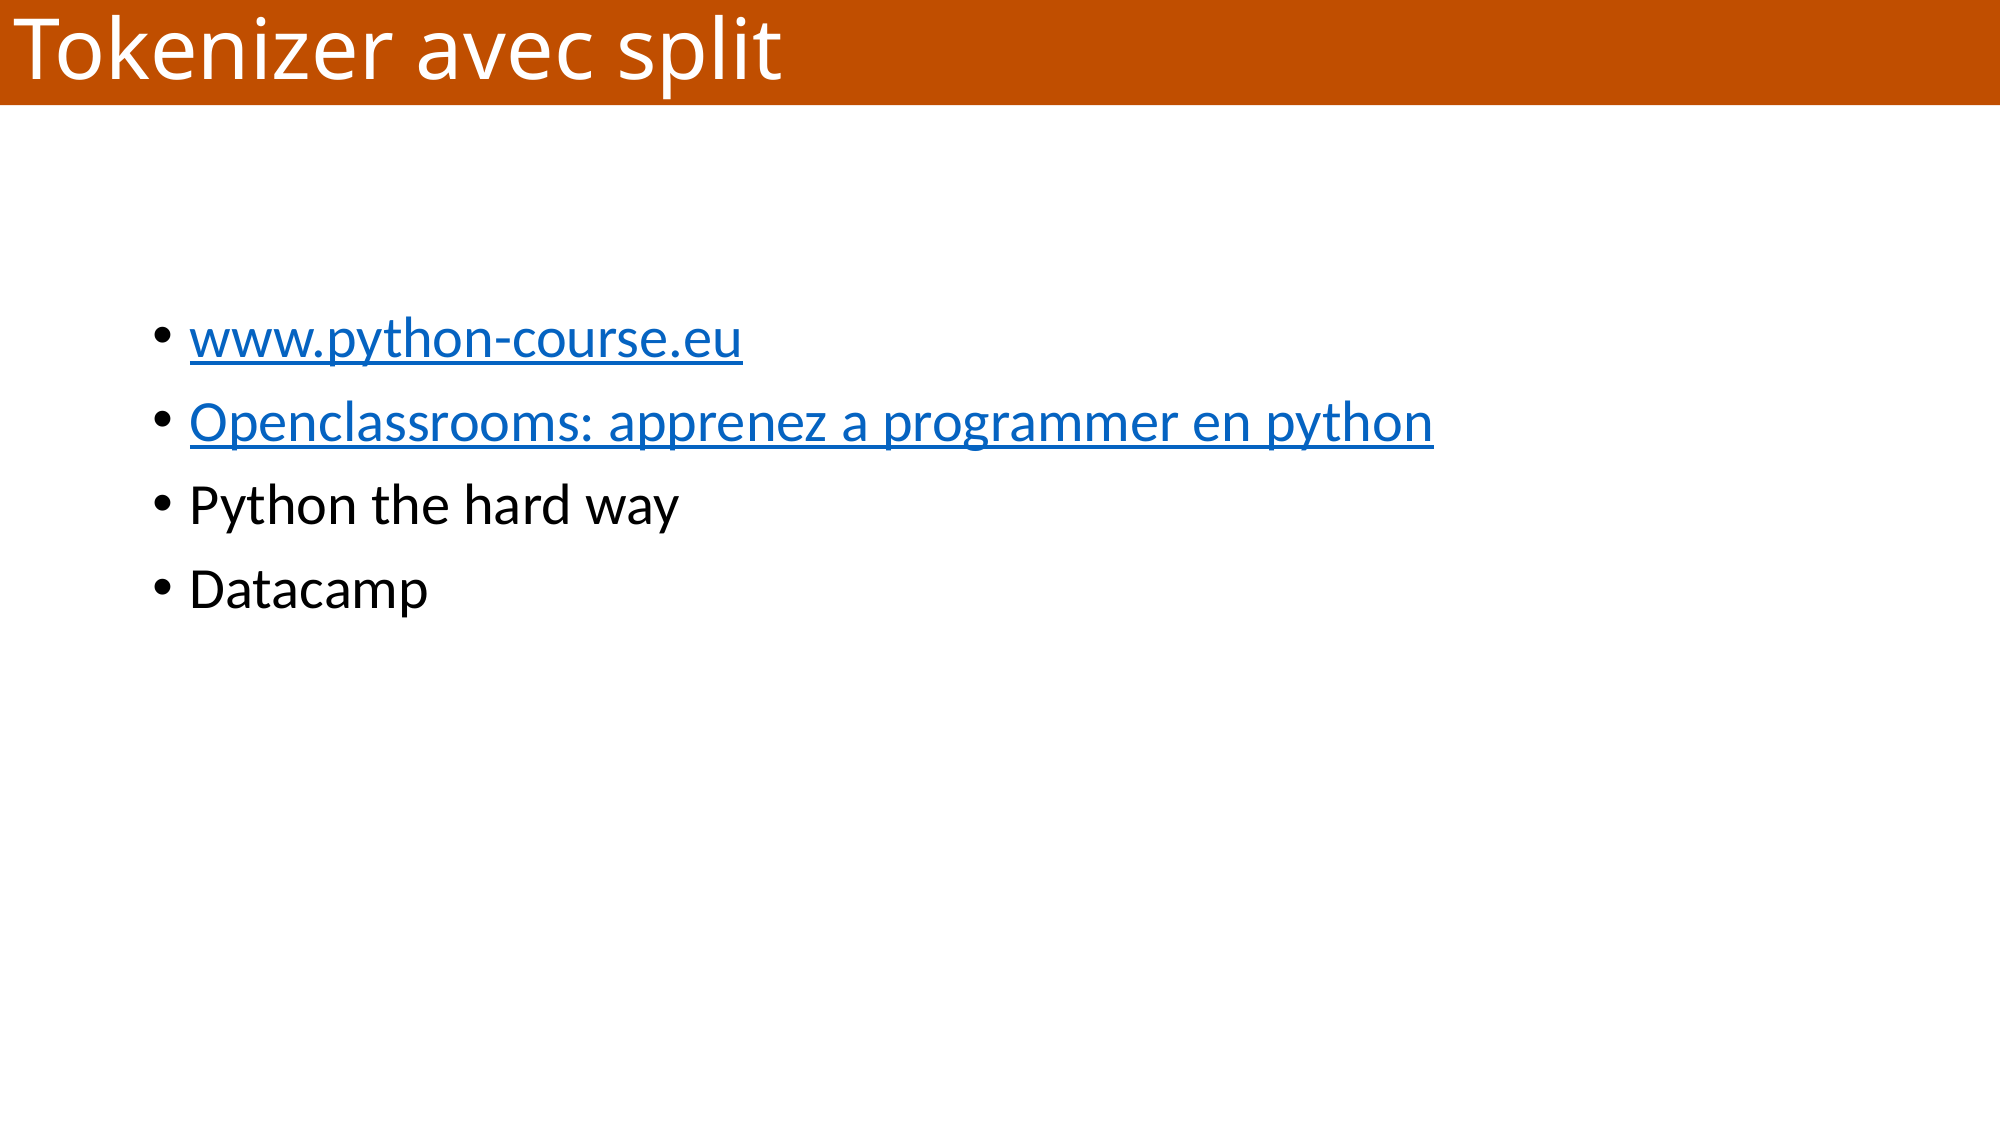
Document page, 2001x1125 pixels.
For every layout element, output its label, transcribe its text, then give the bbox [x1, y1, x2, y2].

list www.python-course.eu Openclassrooms: apprenez a programmer en python Python the hard way Datacamp [137, 299, 1863, 1014]
text_box Tokenizer avec split [0, 0, 2000, 106]
